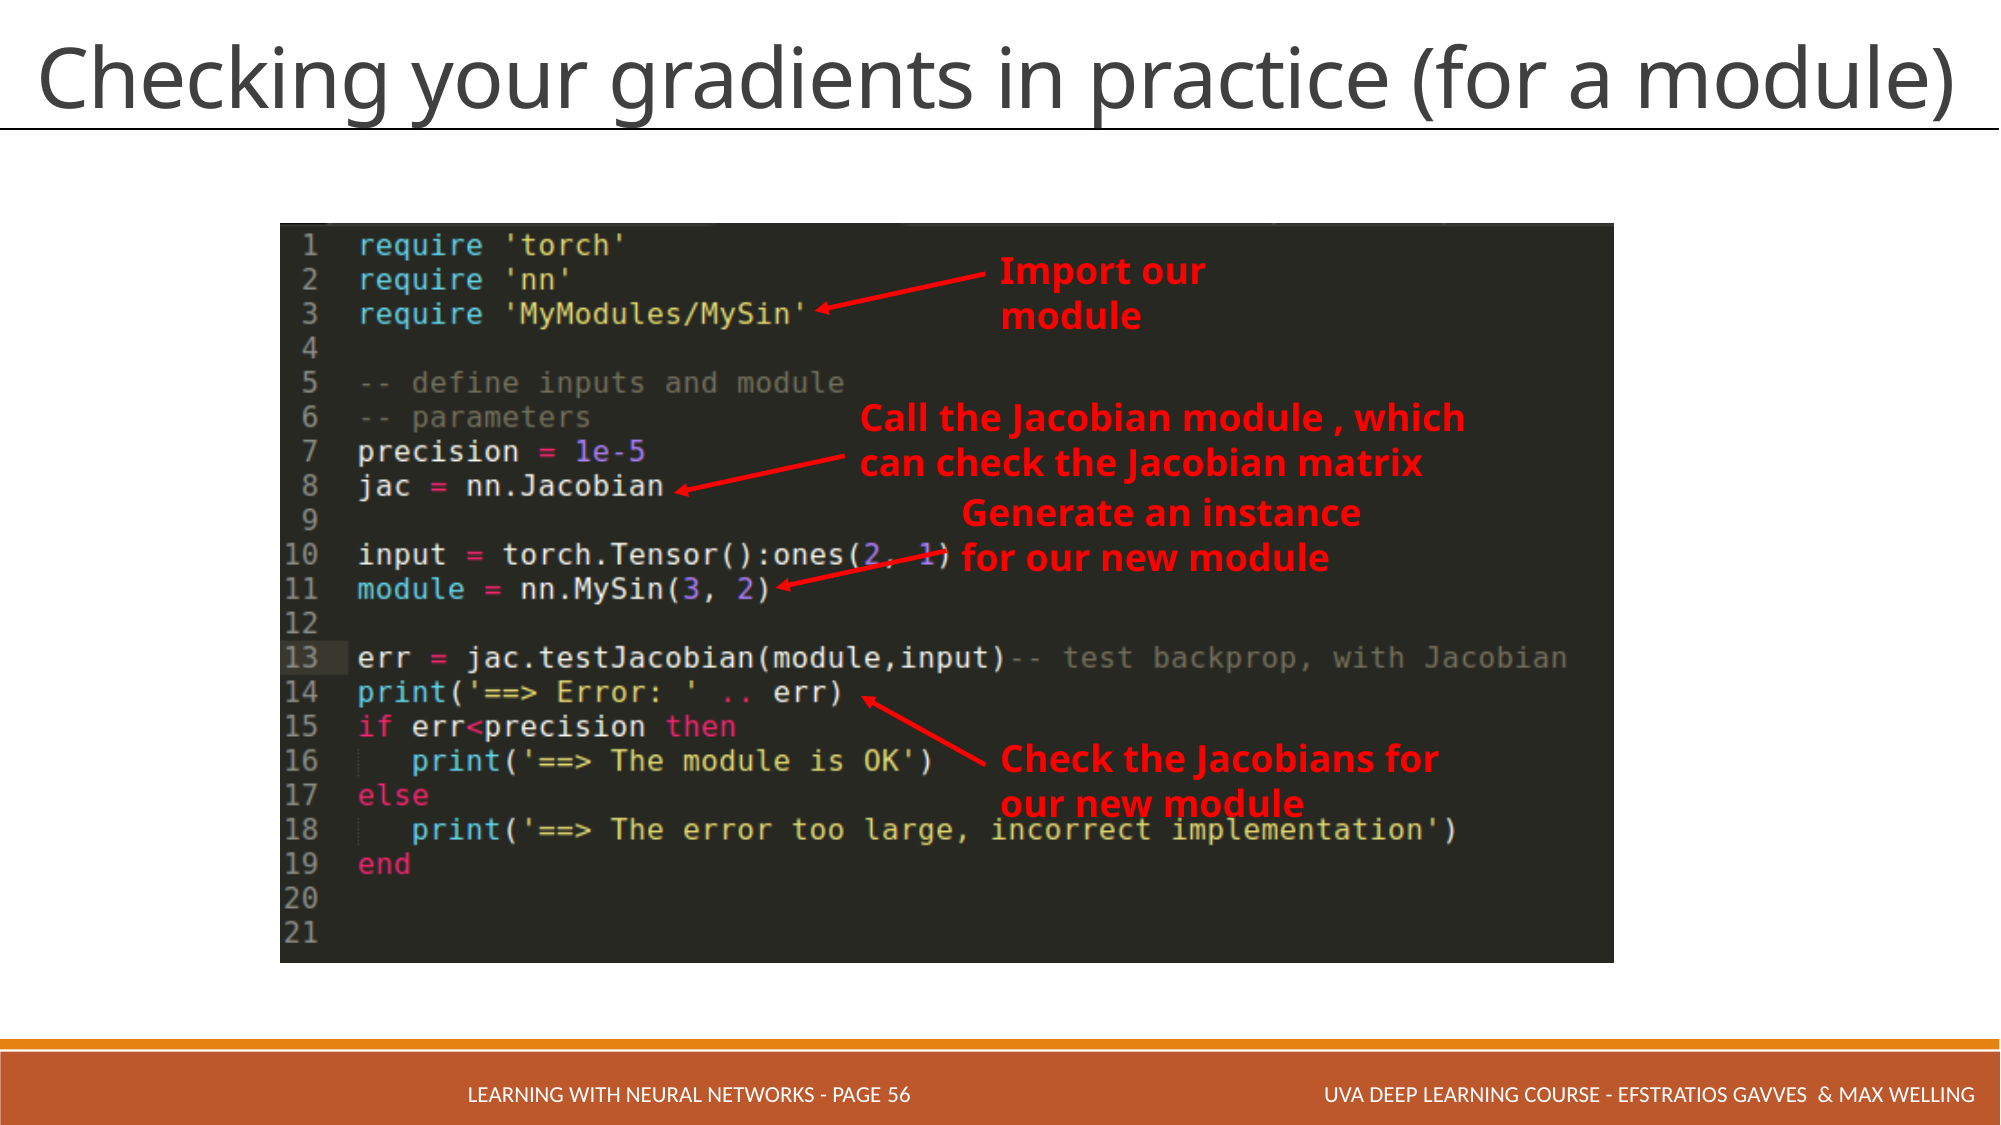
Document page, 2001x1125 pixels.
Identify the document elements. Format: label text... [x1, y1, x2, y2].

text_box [860, 695, 986, 766]
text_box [813, 273, 986, 312]
slide_number LEARNING WITH NEURAL NETWORKS - PAGE 56 [0, 1063, 926, 1124]
picture [279, 223, 1615, 964]
title Checking your gradients in practice (for a module) [21, 23, 1987, 134]
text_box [673, 455, 846, 494]
footer UVA Deep Learning COURSE - Efstratios Gavves & Max Welling [1078, 1063, 1992, 1124]
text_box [774, 550, 947, 589]
